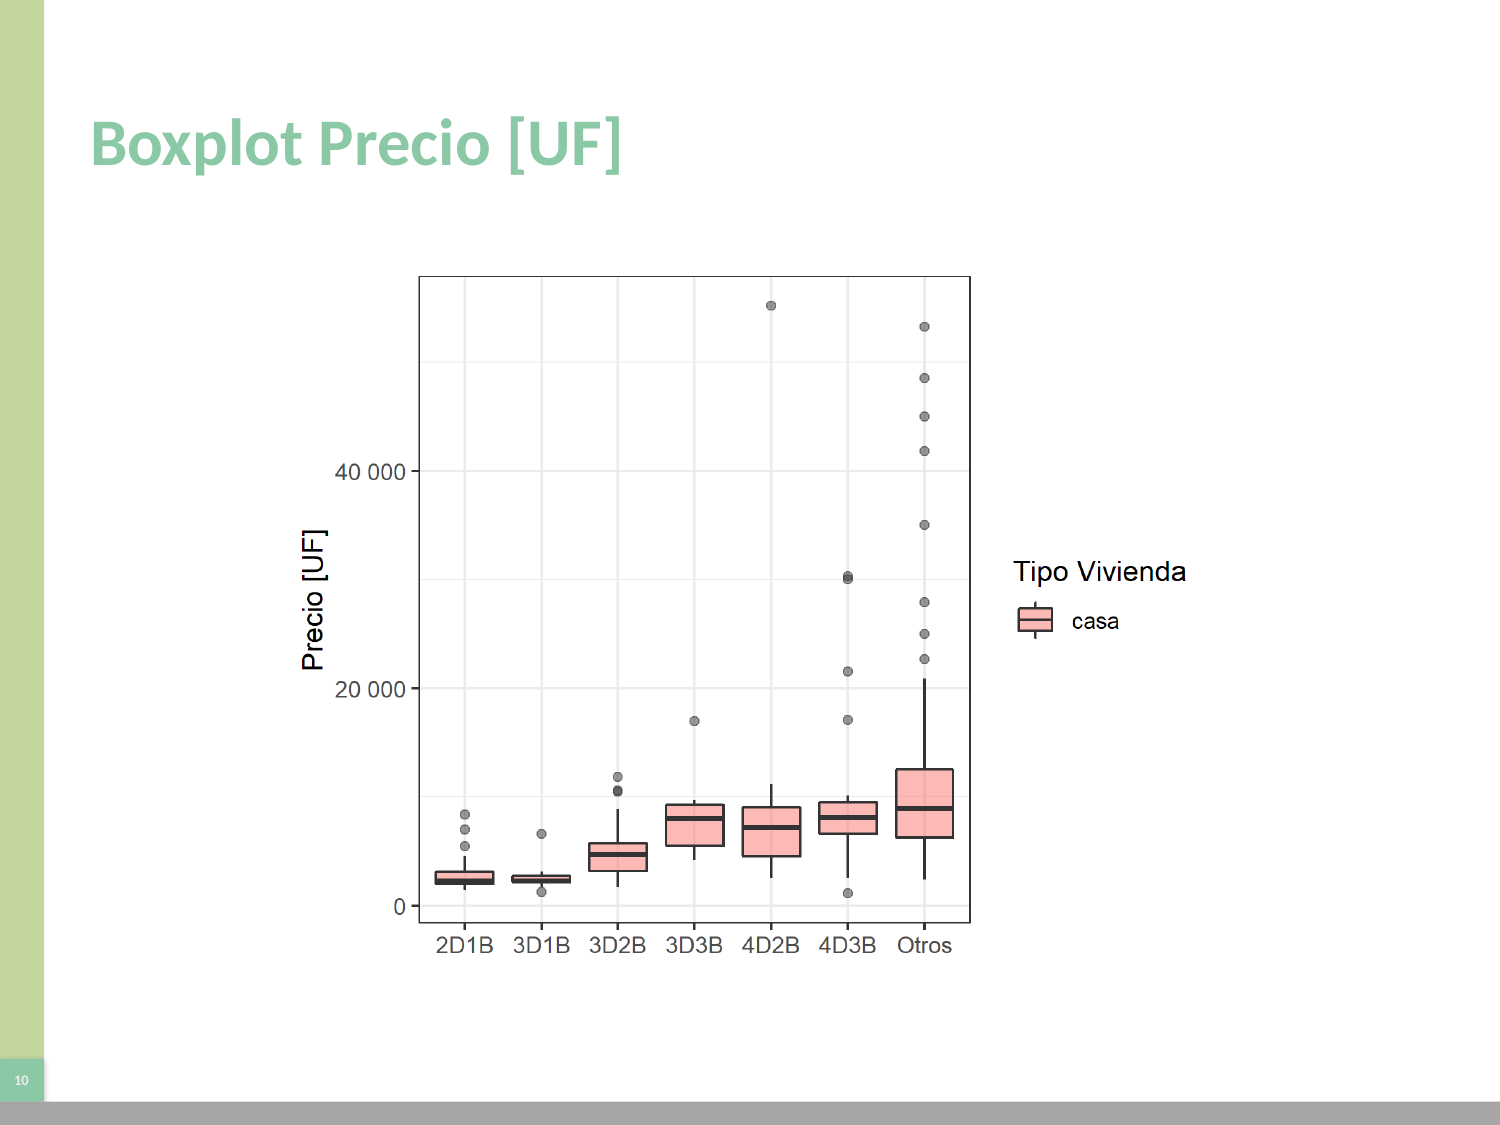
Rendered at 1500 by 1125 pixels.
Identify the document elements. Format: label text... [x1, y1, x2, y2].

title Boxplot Precio [UF] [75, 45, 1425, 233]
picture [287, 262, 1215, 1005]
